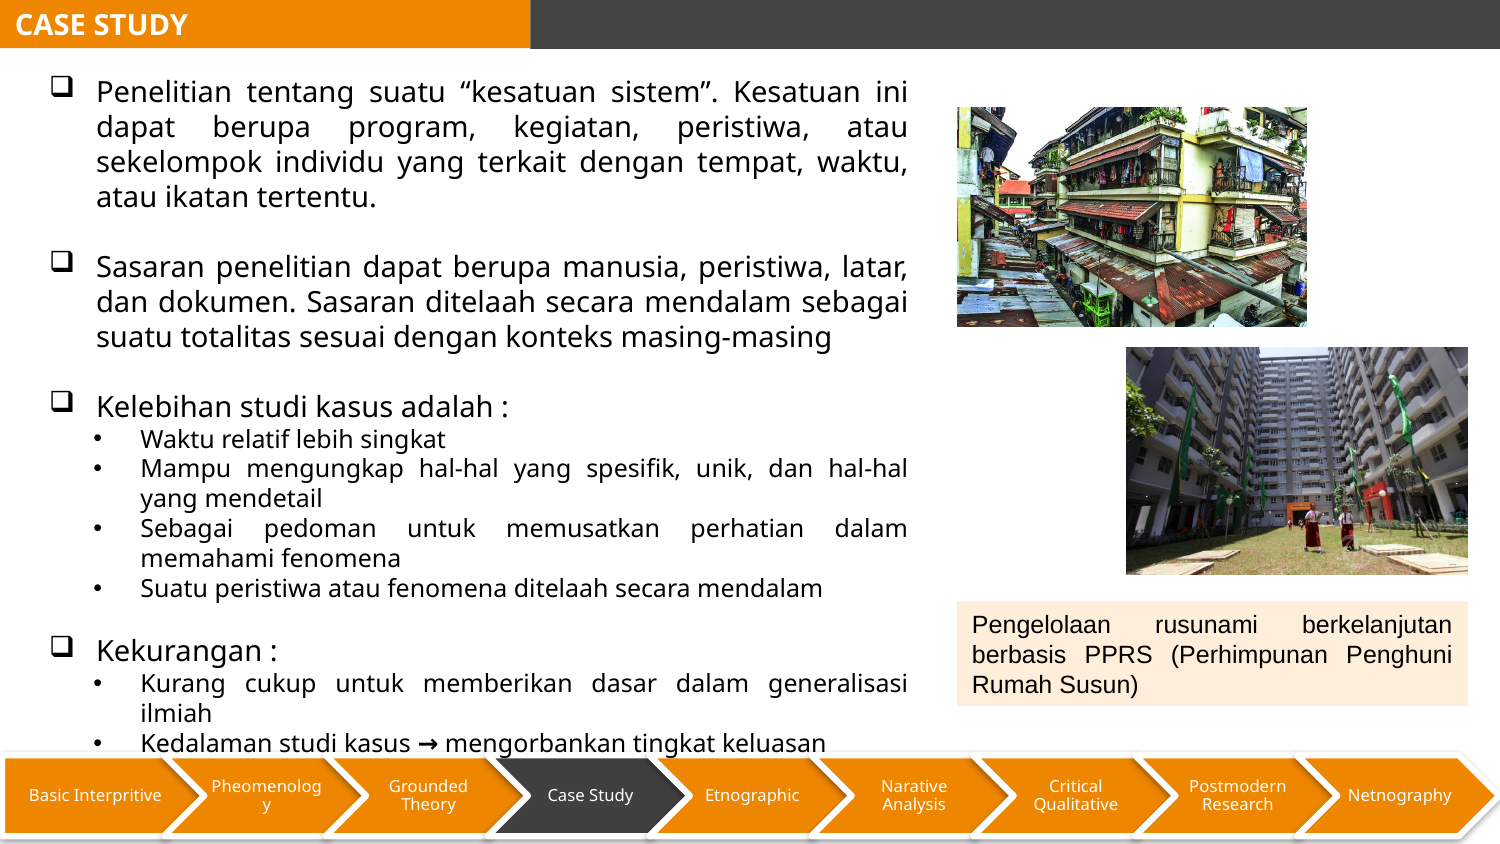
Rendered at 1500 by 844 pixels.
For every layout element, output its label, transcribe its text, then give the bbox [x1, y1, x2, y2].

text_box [0, 707, 1500, 844]
text_box CASE STUDY [0, 0, 528, 49]
text_box Penelitian tentang suatu “kesatuan sistem”. Kesatuan ini dapat berupa program, kegiatan, peristiwa, atau sekelompok individu yang terkait dengan tempat, waktu, atau ikatan tertentu. Sasaran penelitian dapat berupa manusia, peristiwa, latar, dan dokumen. Sasaran ditelaah secara mendalam sebagai suatu totalitas sesuai dengan konteks masing-masing Kelebihan studi kasus adalah : Waktu relatif lebih singkat Mampu mengungkap hal-hal yang spesifik, unik, dan hal-hal yang mendetail Sebagai pedoman untuk memusatkan perhatian dalam memahami fenomena Suatu peristiwa atau fenomena ditelaah secara mendalam Kekurangan : Kurang cukup untuk memberikan dasar dalam generalisasi ilmiah Kedalaman studi kasus → mengorbankan tingkat keluasan [34, 66, 924, 705]
picture [956, 107, 1307, 328]
picture [1125, 346, 1469, 575]
text_box [528, 0, 1500, 51]
text_box Pengelolaan rusunami berkelanjutan berbasis PPRS (Perhimpunan Penghuni Rumah Susun) [957, 601, 1468, 705]
